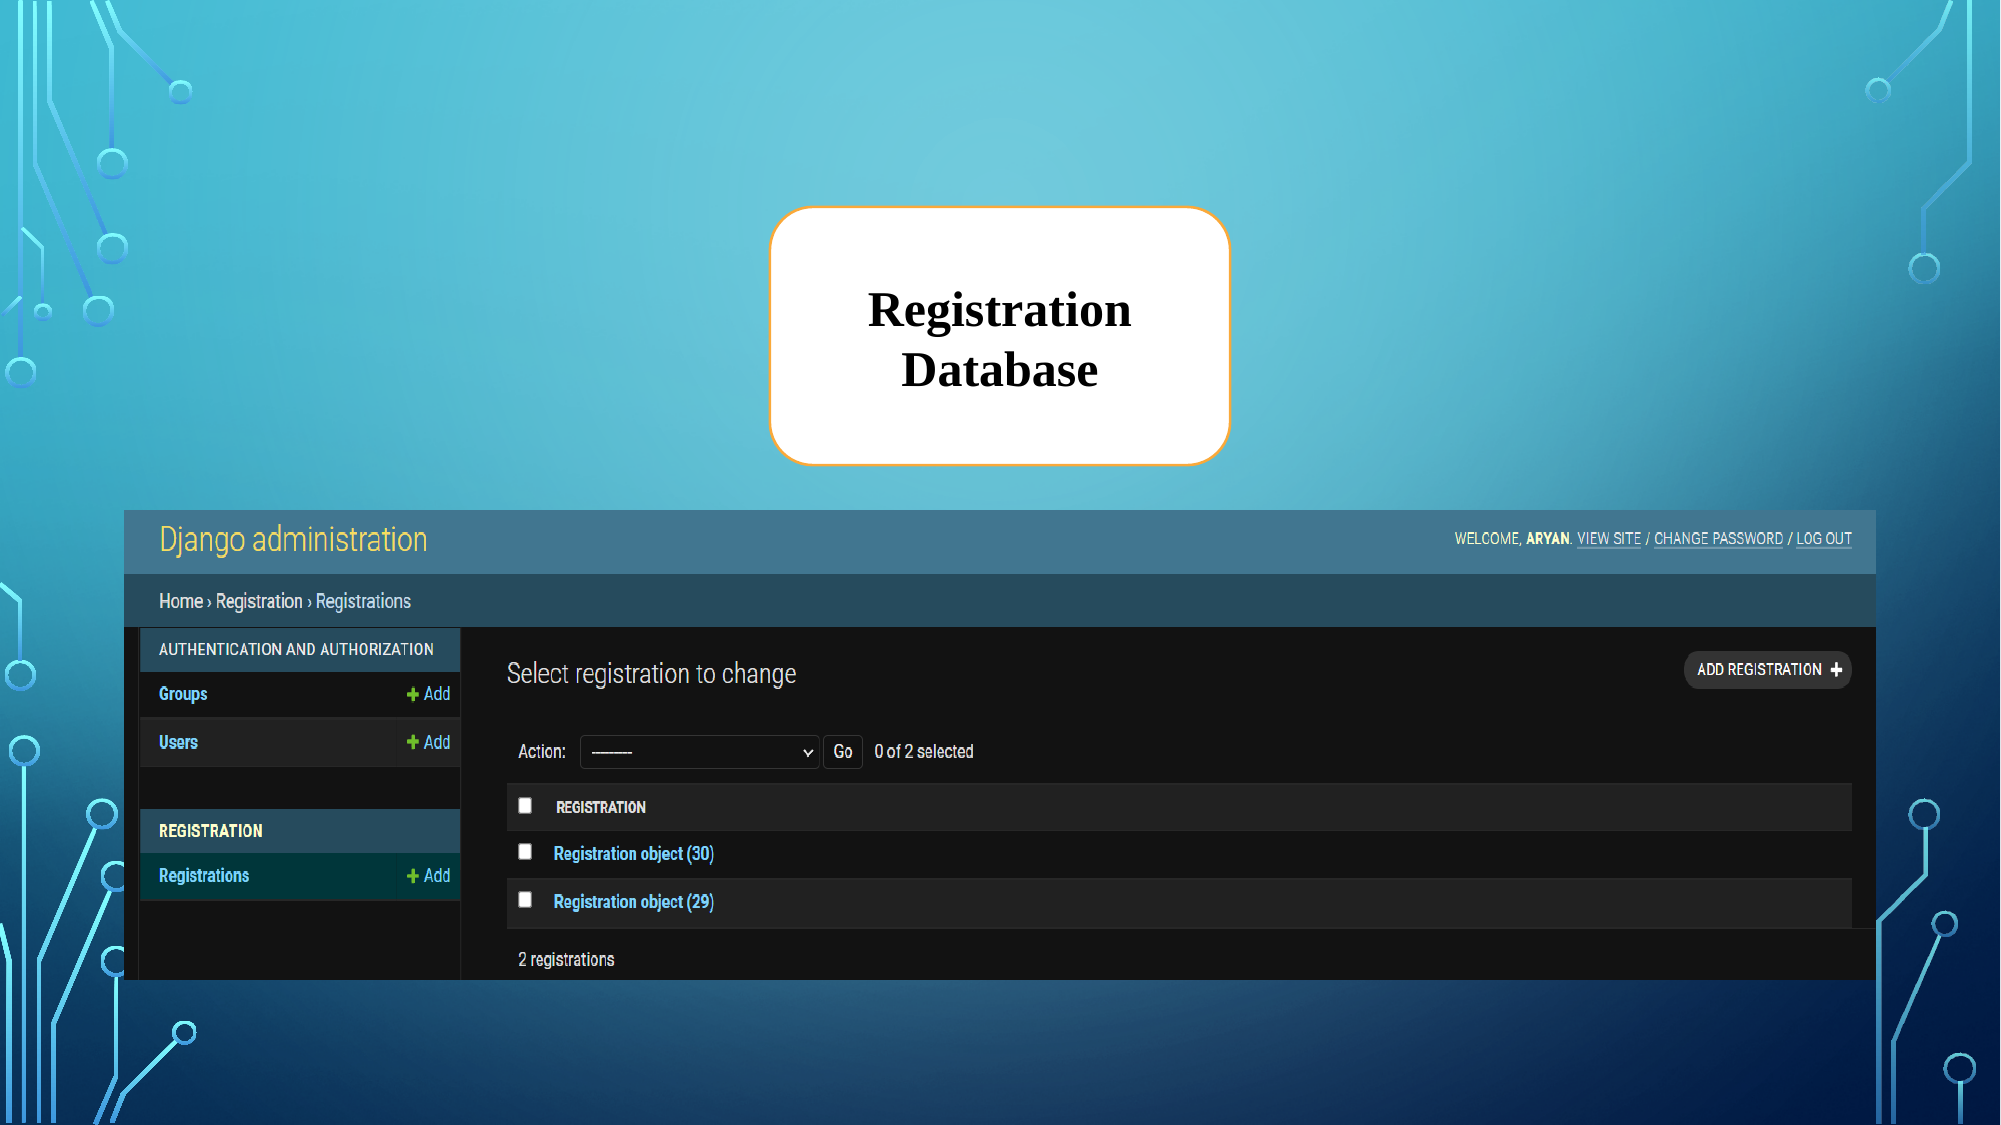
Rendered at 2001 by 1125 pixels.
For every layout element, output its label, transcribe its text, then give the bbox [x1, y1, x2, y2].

picture [124, 510, 1876, 980]
text_box Registration Database [768, 205, 1232, 467]
